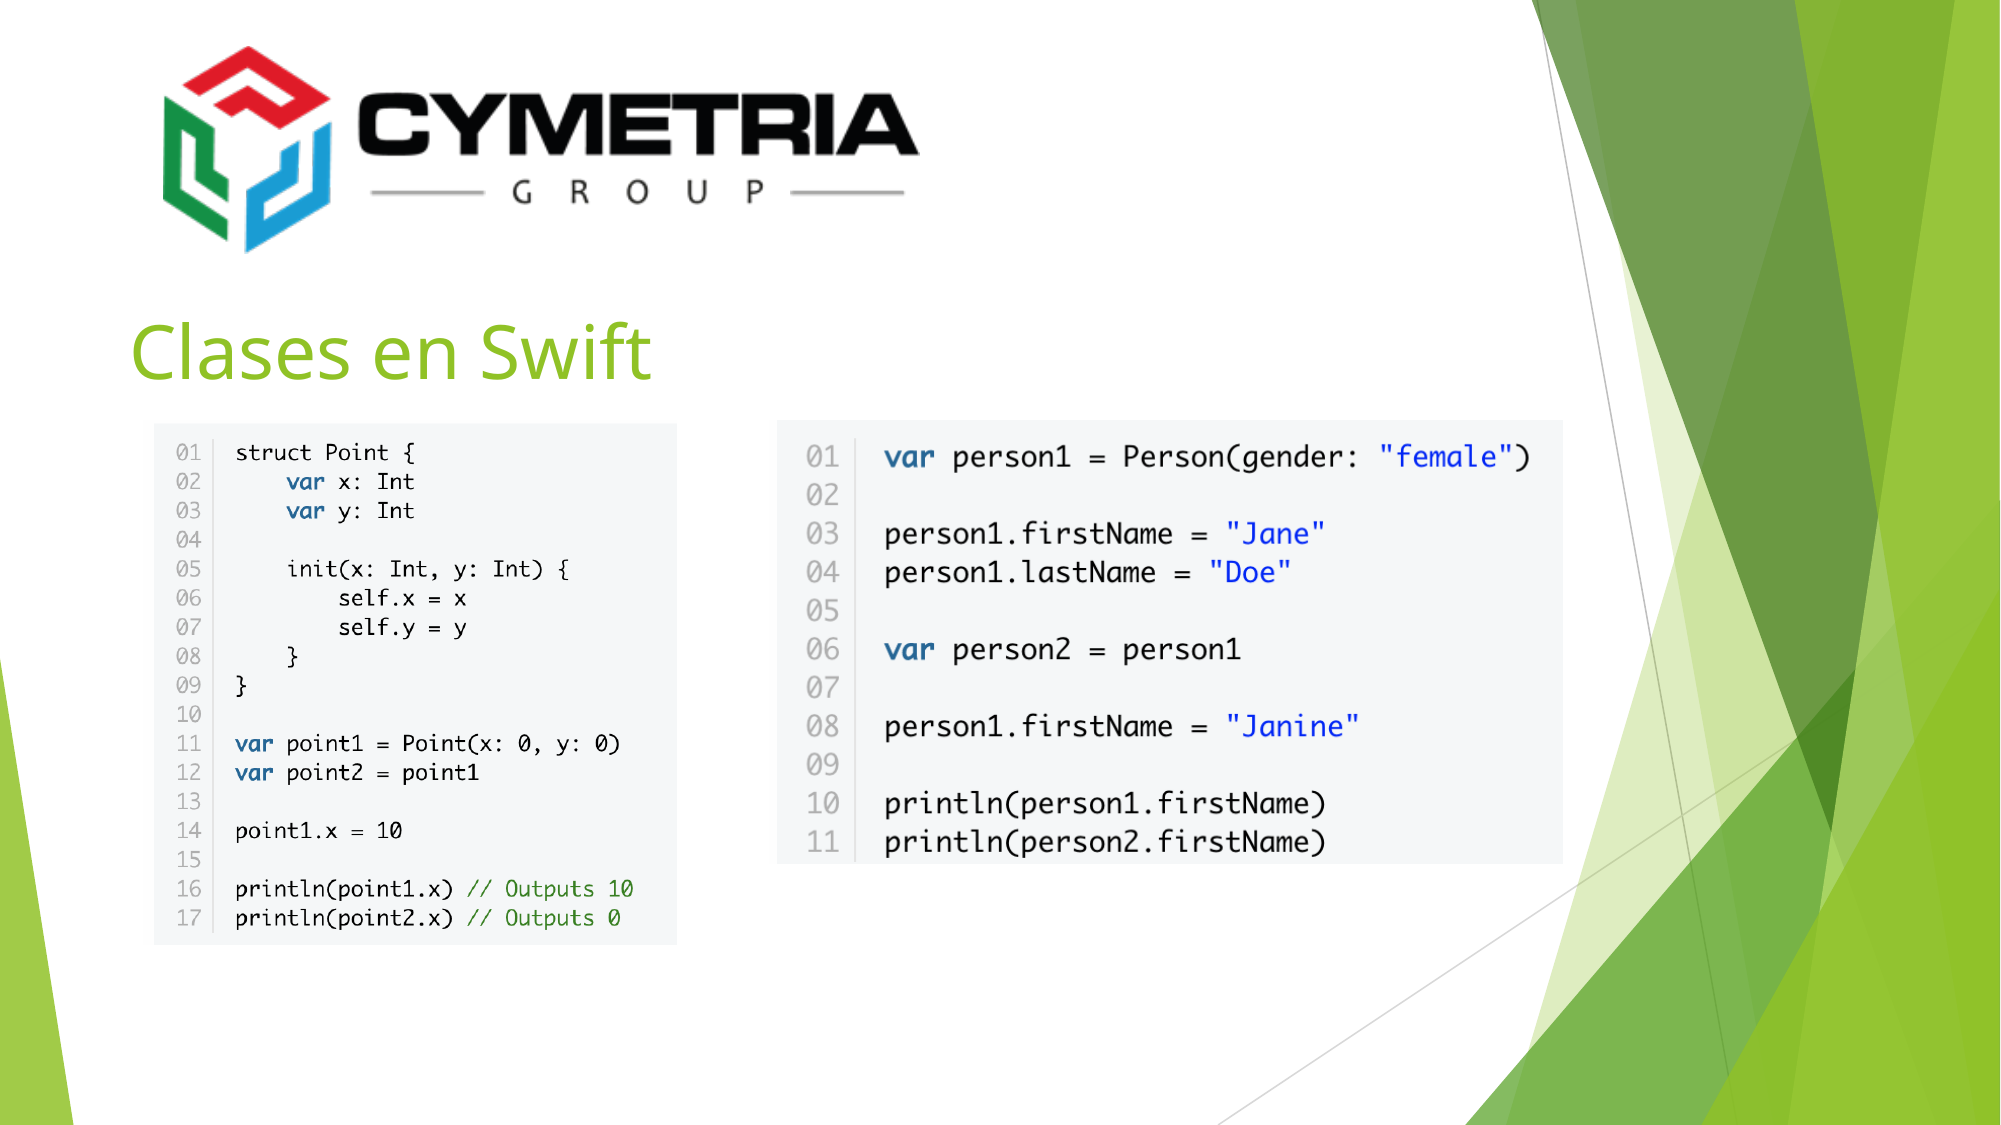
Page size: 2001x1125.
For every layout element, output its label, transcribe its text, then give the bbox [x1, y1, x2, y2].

picture [769, 420, 1563, 865]
picture [143, 420, 677, 945]
picture [162, 46, 920, 255]
title Clases en Swift [114, 296, 1525, 477]
